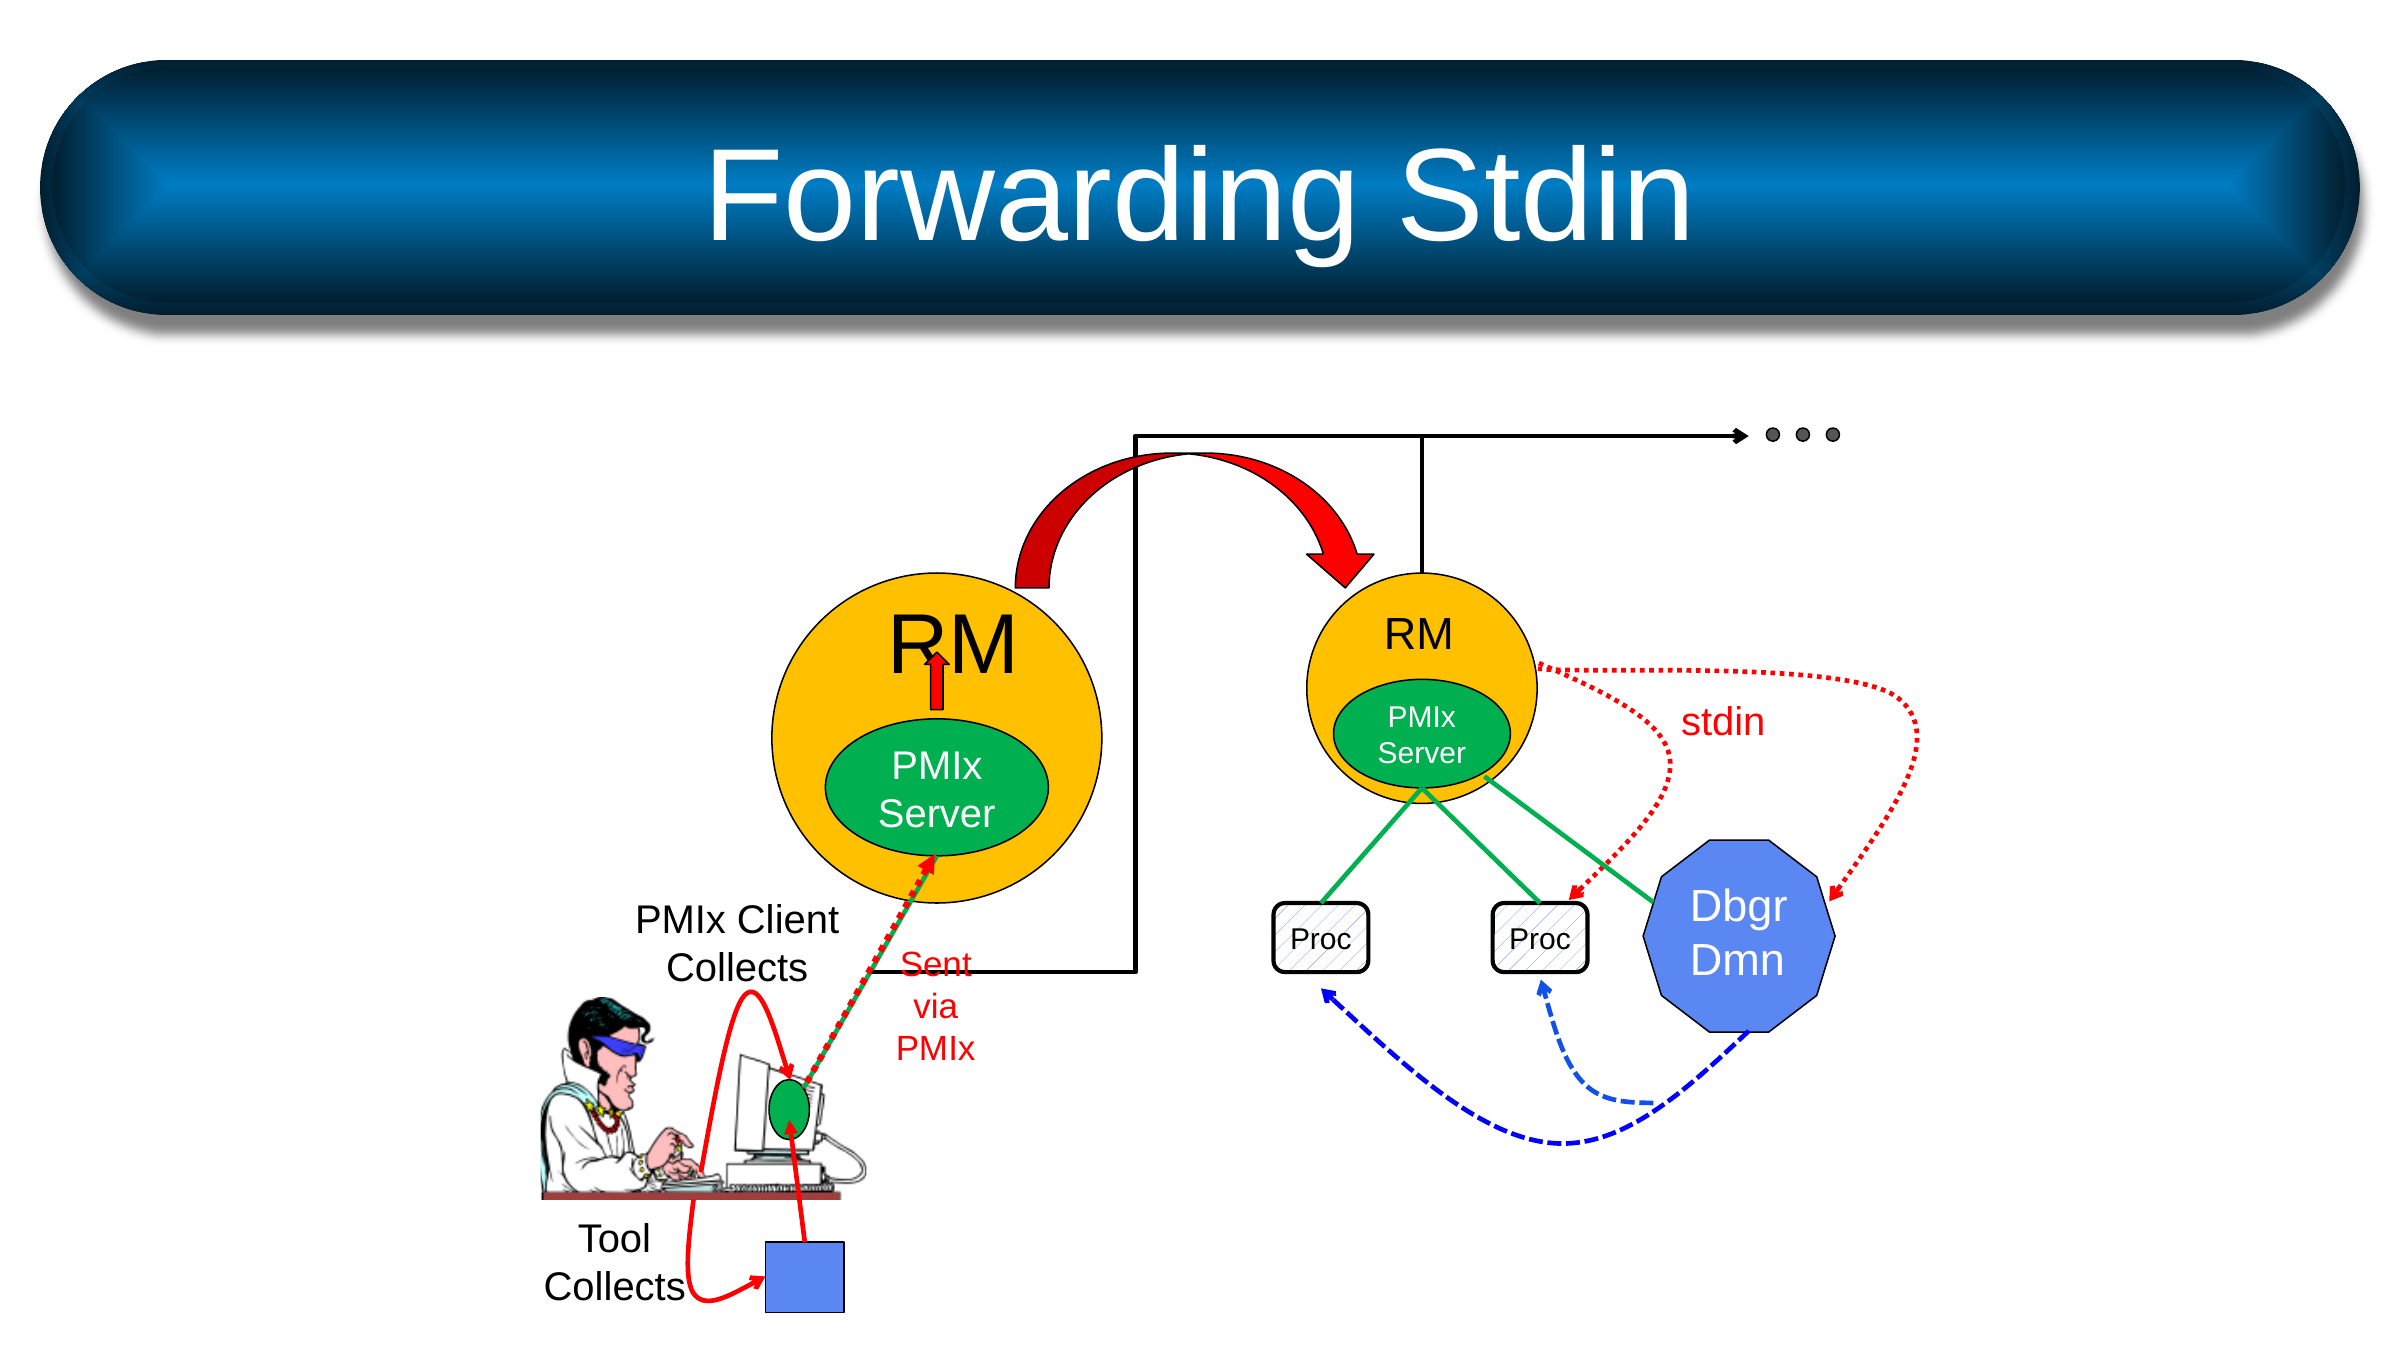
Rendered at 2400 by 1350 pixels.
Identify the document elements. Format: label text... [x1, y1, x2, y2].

text_box [701, 1207, 765, 1301]
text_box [803, 853, 936, 1089]
text_box PMIx Server [823, 716, 1051, 858]
text_box [1537, 979, 1572, 1013]
title Forwarding Stdin [179, 75, 2221, 300]
text_box [889, 573, 985, 580]
text_box PMIx Client Collects [620, 886, 797, 996]
text_box [1766, 428, 1780, 442]
text_box Proc [1271, 917, 1371, 975]
text_box Sent via PMIx [943, 934, 1013, 1075]
text_box [924, 652, 950, 710]
text_box [1460, 777, 1481, 786]
text_box [1015, 453, 1268, 588]
text_box [1643, 840, 1836, 1033]
text_box RM [872, 580, 1035, 698]
text_box [765, 1242, 845, 1313]
picture [540, 997, 867, 1200]
text_box [1538, 668, 1918, 902]
text_box [1416, 573, 1538, 774]
text_box PMIx Server [1416, 677, 1513, 786]
text_box Proc [1490, 912, 1590, 975]
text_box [789, 1139, 806, 1243]
text_box [1535, 661, 1670, 804]
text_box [1421, 787, 1479, 904]
text_box Tool Collects [528, 1205, 701, 1316]
text_box Dbgr Dmn [1675, 868, 1803, 992]
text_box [1484, 776, 1654, 903]
text_box [1796, 428, 1810, 442]
text_box [1321, 988, 1749, 1144]
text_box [1274, 98, 1412, 911]
text_box [1826, 428, 1840, 442]
text_box [771, 586, 1102, 903]
text_box RM [1416, 597, 1469, 666]
